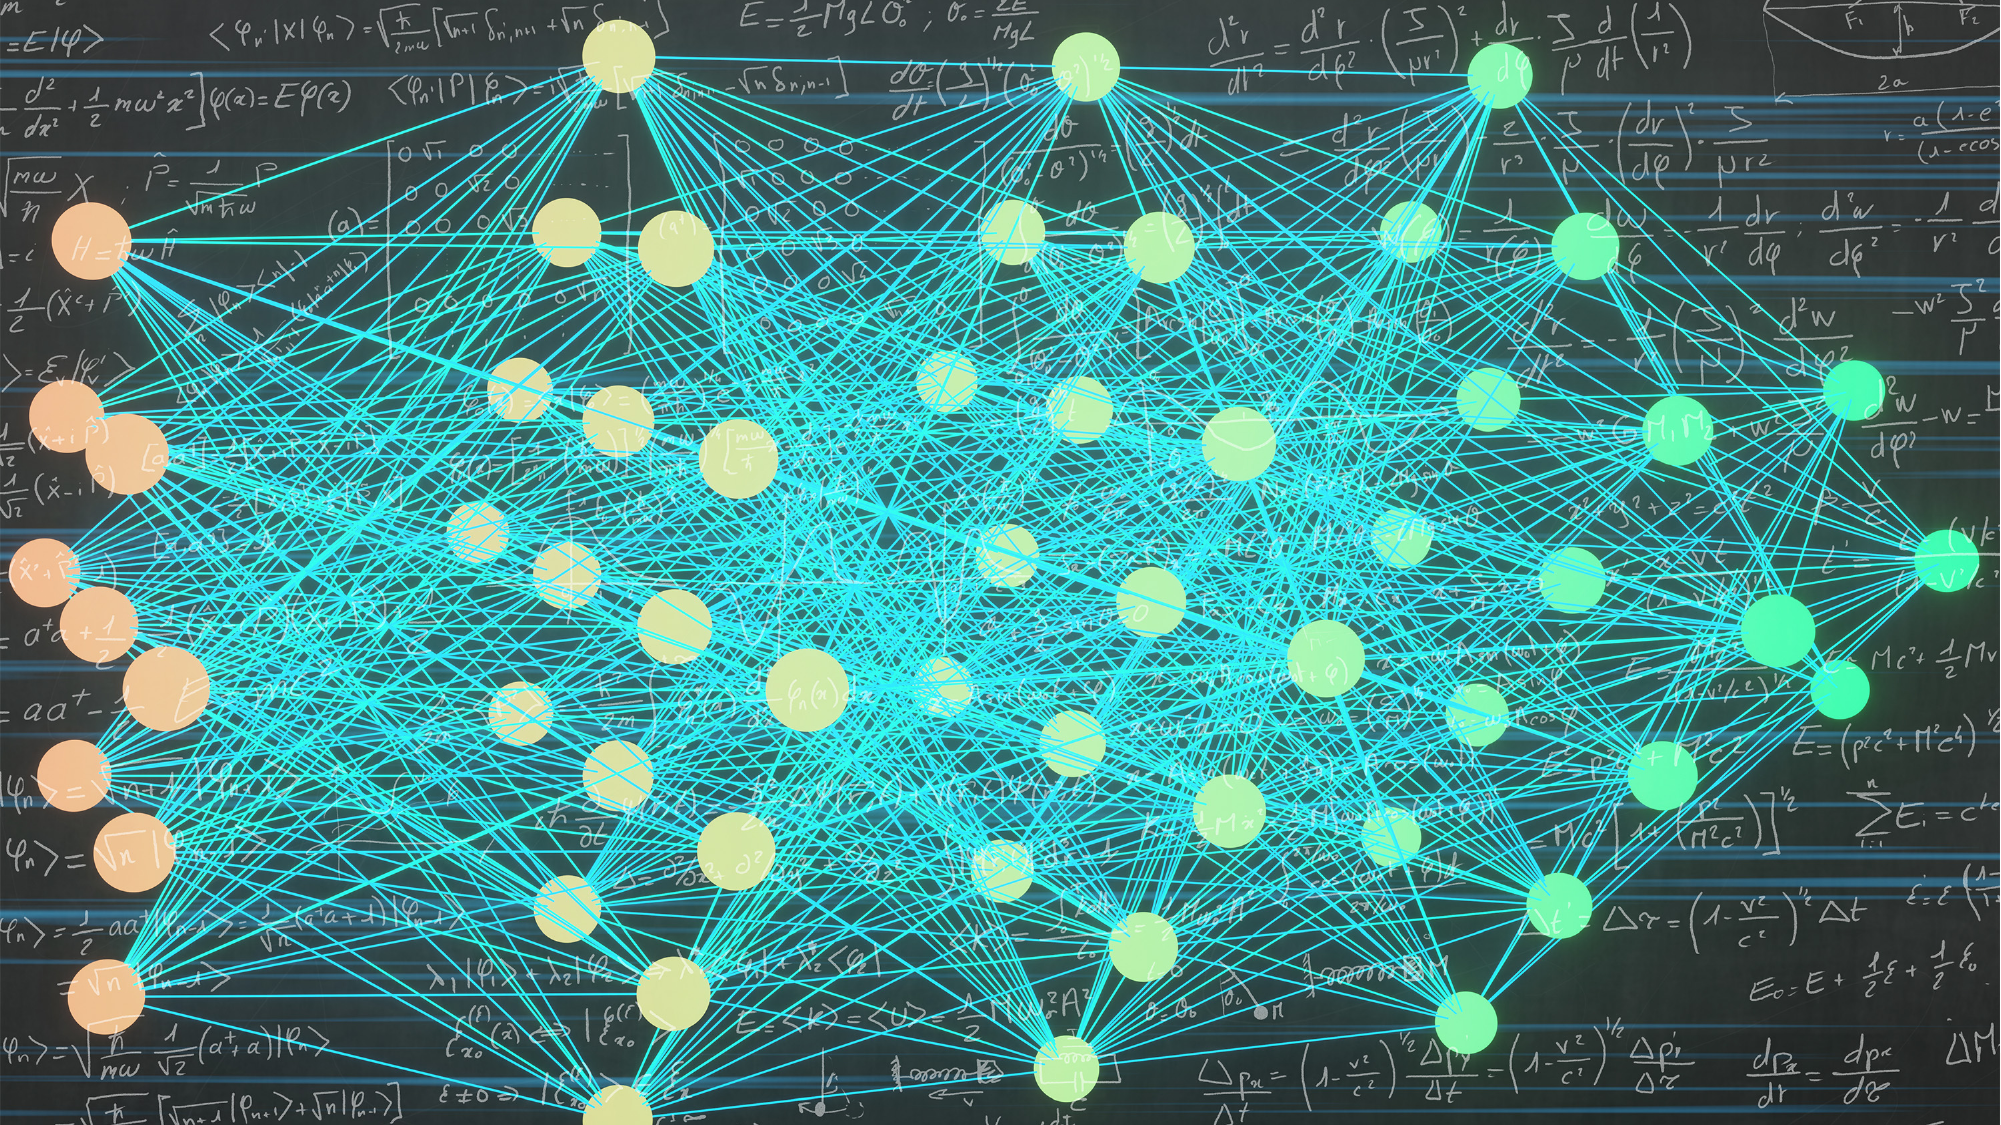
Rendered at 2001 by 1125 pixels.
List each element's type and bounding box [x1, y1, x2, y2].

list [0, 0, 2000, 1125]
